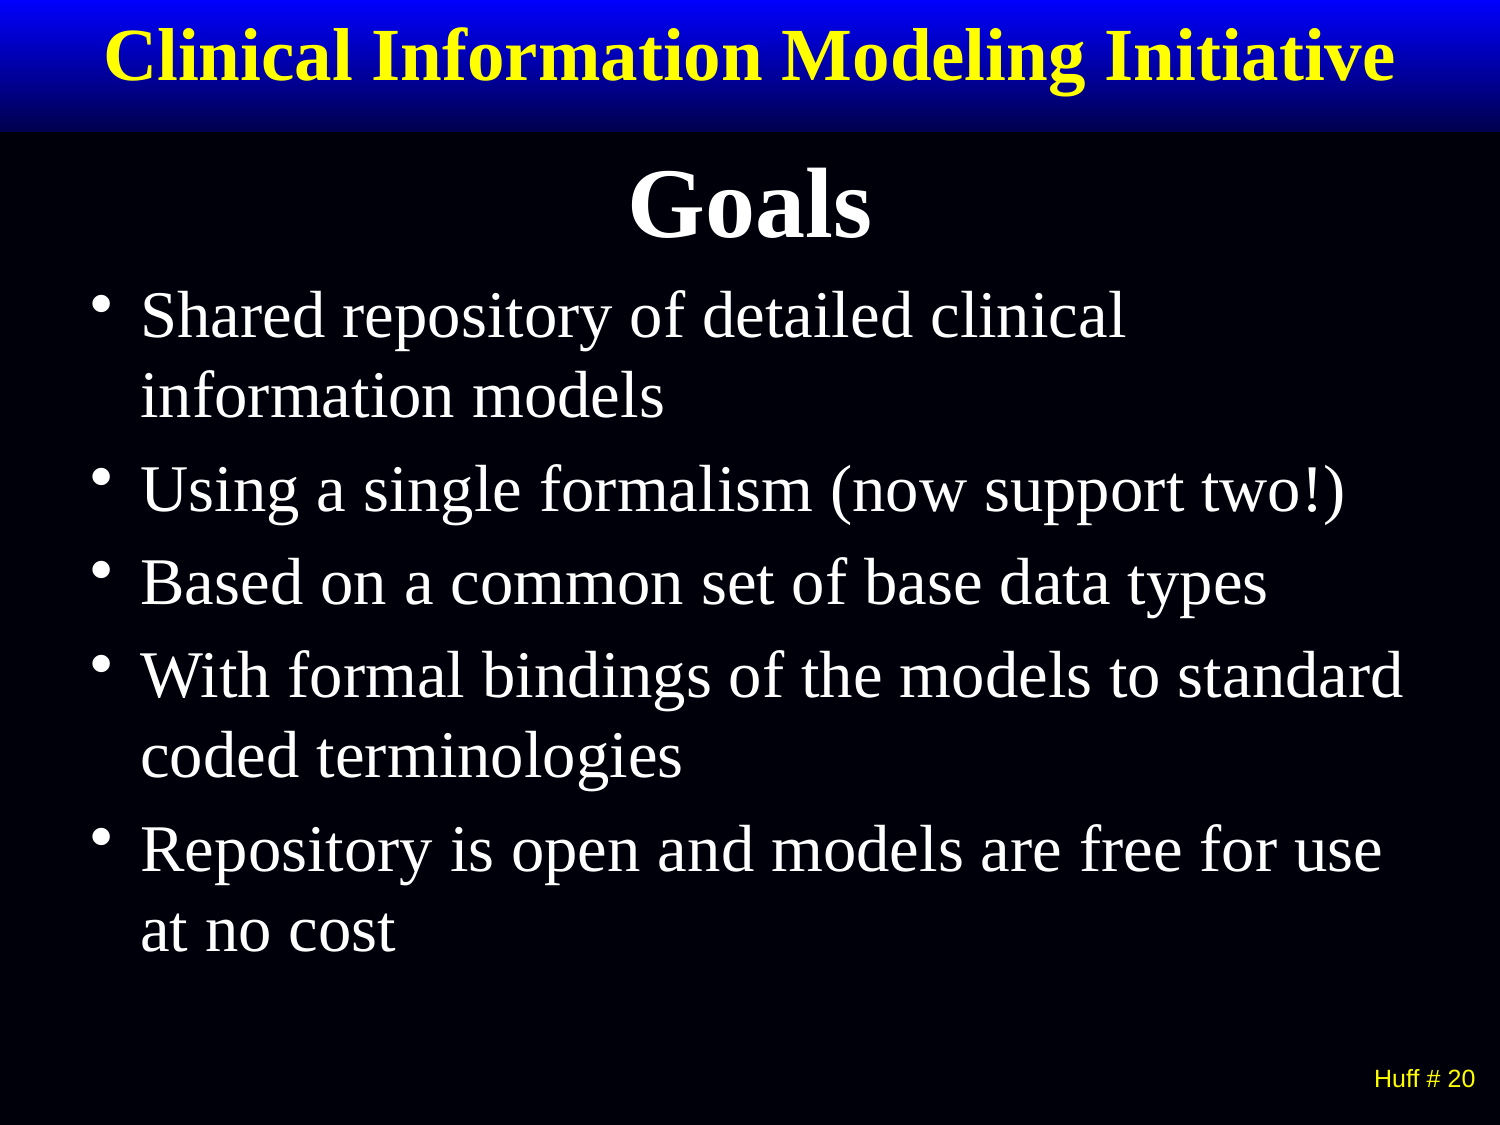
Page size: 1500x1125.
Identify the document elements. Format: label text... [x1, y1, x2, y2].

slide_number Huff # 20 [1334, 1054, 1491, 1106]
list Goals Shared repository of detailed clinical information models Using a single formalism (now support two!) Based on a common set of base data types With formal bindings of the models to standard coded terminologies Repository is open and models are free for use at no cost [75, 130, 1425, 1019]
title Clinical Information Modeling Initiative [75, 0, 1425, 119]
